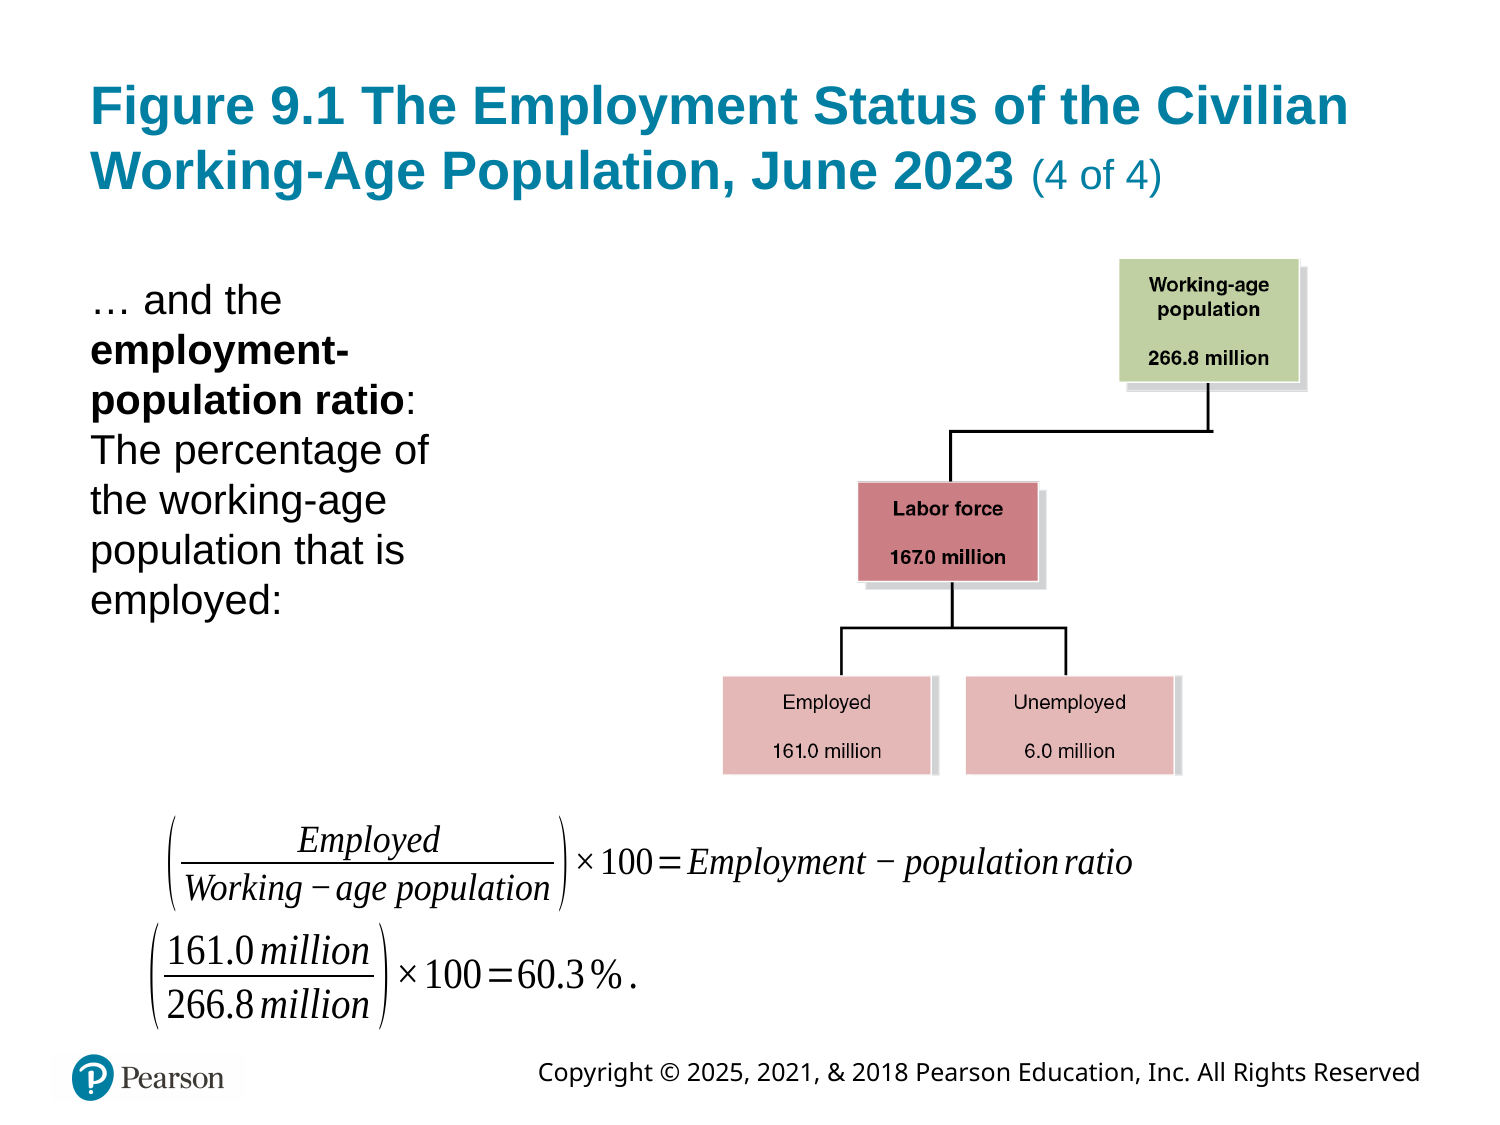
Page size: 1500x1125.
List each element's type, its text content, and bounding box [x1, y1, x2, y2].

picture [51, 1053, 245, 1102]
title Figure 9.1 The Employment Status of the Civilian Working-Age Population, June 2023 (4 of 4) [75, 35, 1425, 216]
list … and the employment-population ratio: The percentage of the working-age population that is employed: [75, 257, 509, 649]
picture [721, 256, 1320, 792]
